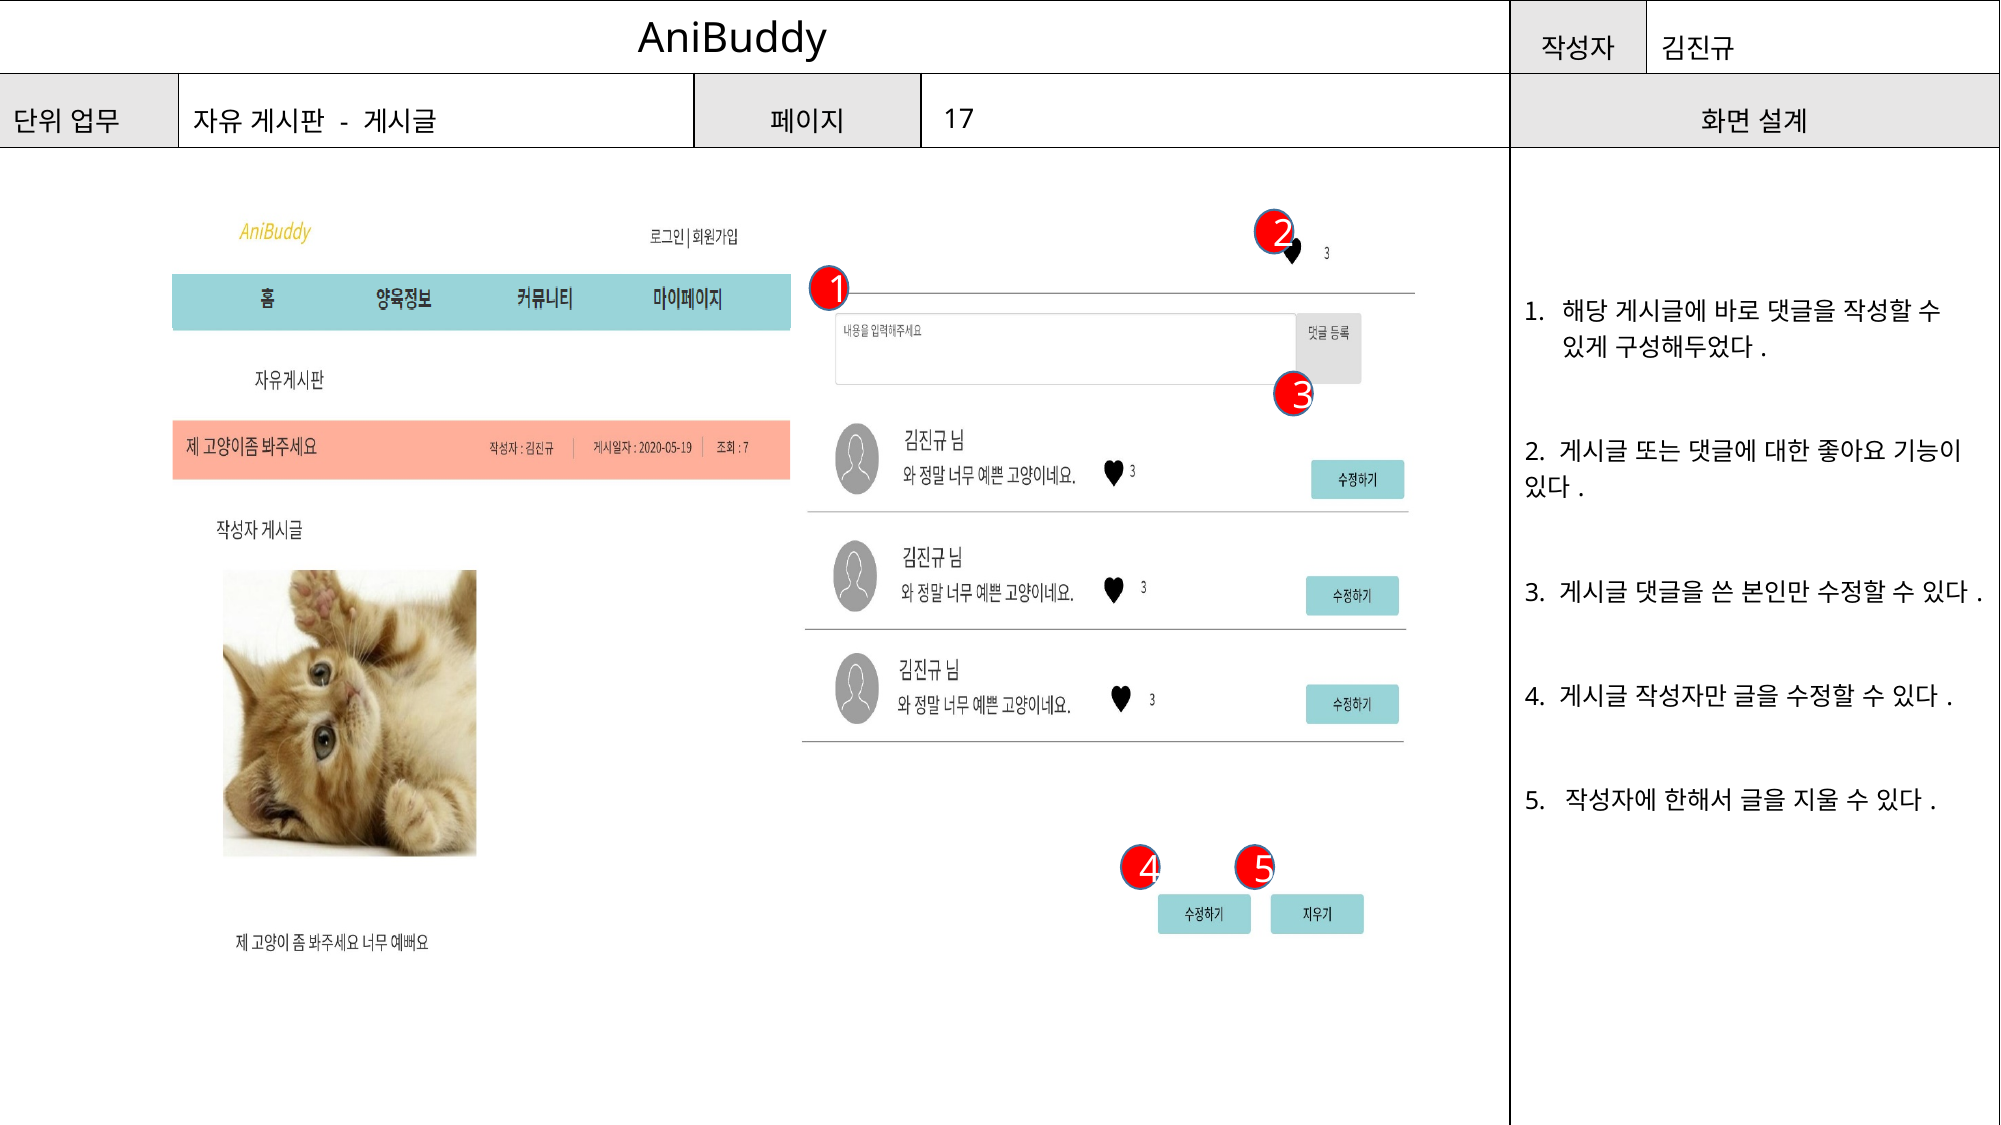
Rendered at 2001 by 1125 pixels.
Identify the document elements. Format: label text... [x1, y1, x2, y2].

table_cell 자유 게시판 - 게시글 [179, 74, 693, 147]
table_cell [0, 148, 1509, 1125]
table_cell 해당 게시글에 바로 댓글을 작성할 수 있게 구성해두었다. 2. 게시글 또는 댓글에 대한 좋아요 기능이 있다. 3. 게시글 댓글을 쓴 본인만 수정할 수 있다. 4. 게시글 작성자만 글을 수정할 수 있다. 5. 작성자에 한해서 글을 지울 수 있다. [1511, 148, 1999, 1125]
picture [172, 191, 1426, 1036]
table_header 작성자 [1511, 1, 1646, 73]
table_cell 페이지 [695, 74, 920, 147]
table_header 김진규 [1647, 1, 1999, 73]
table_cell 화면 설계 [1511, 74, 1999, 147]
table_cell 17 [922, 74, 1509, 147]
table_cell 단위 업무 [0, 74, 178, 147]
table_header AniBuddy [0, 1, 1509, 73]
